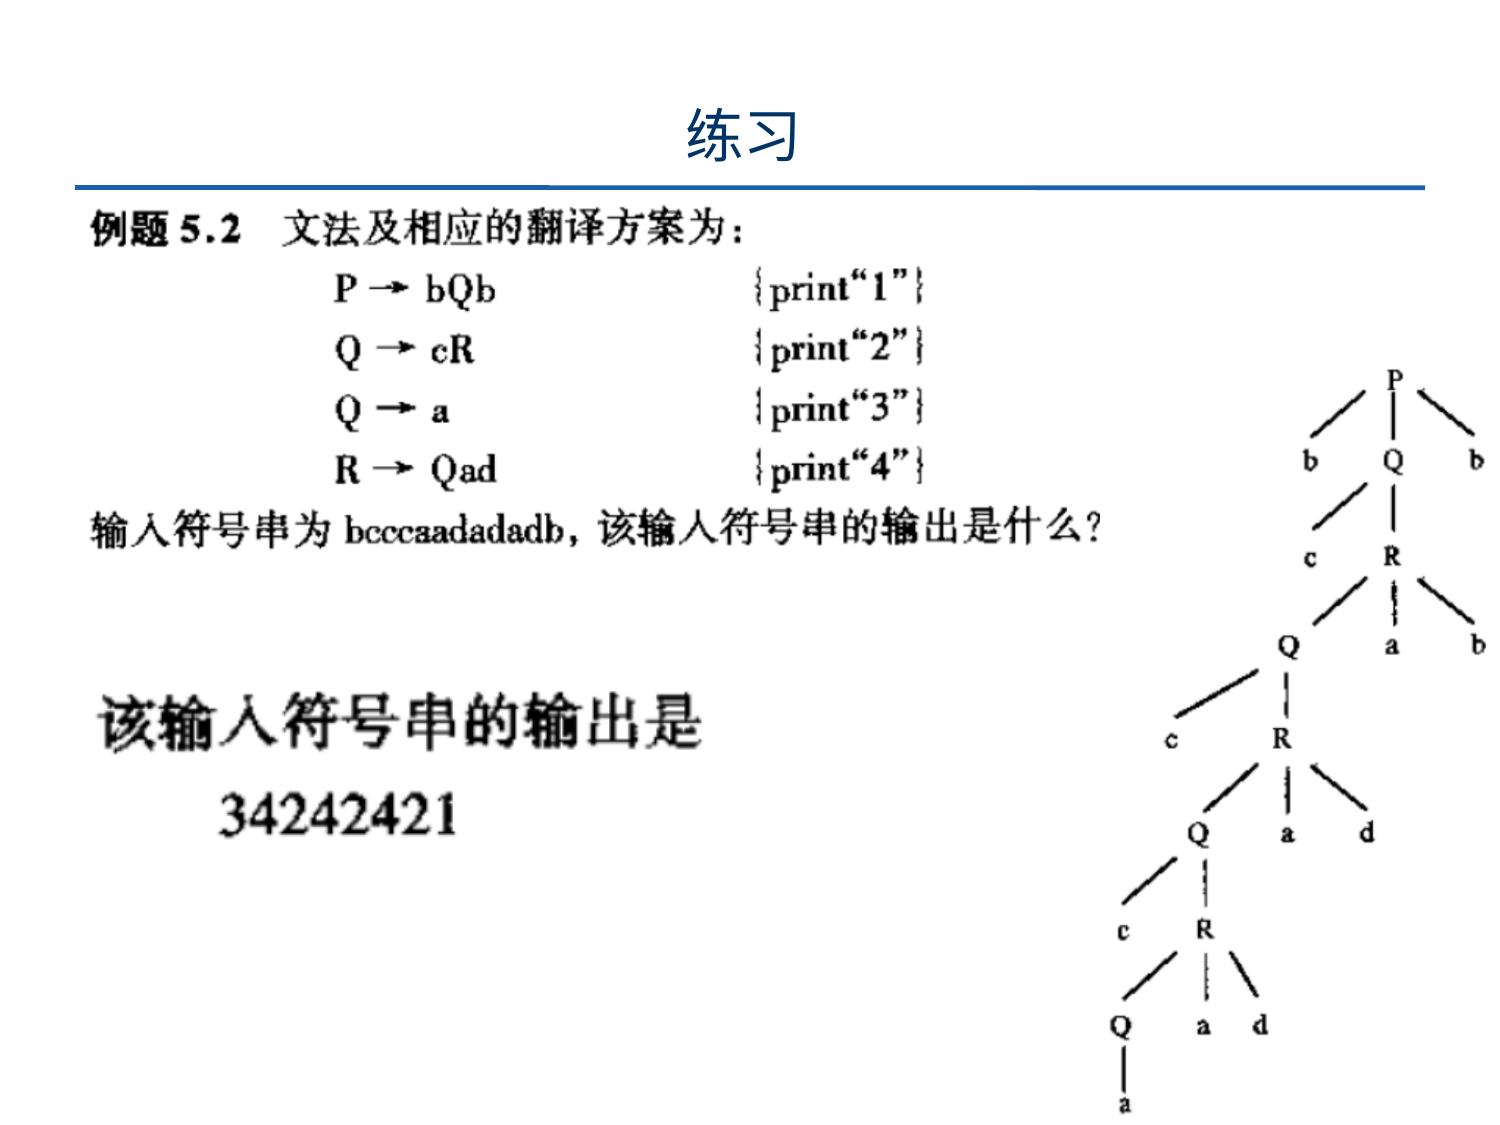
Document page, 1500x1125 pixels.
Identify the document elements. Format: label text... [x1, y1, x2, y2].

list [49, 199, 1113, 554]
picture [1099, 362, 1491, 1118]
picture [87, 687, 705, 854]
title 练习 [137, 87, 1351, 181]
